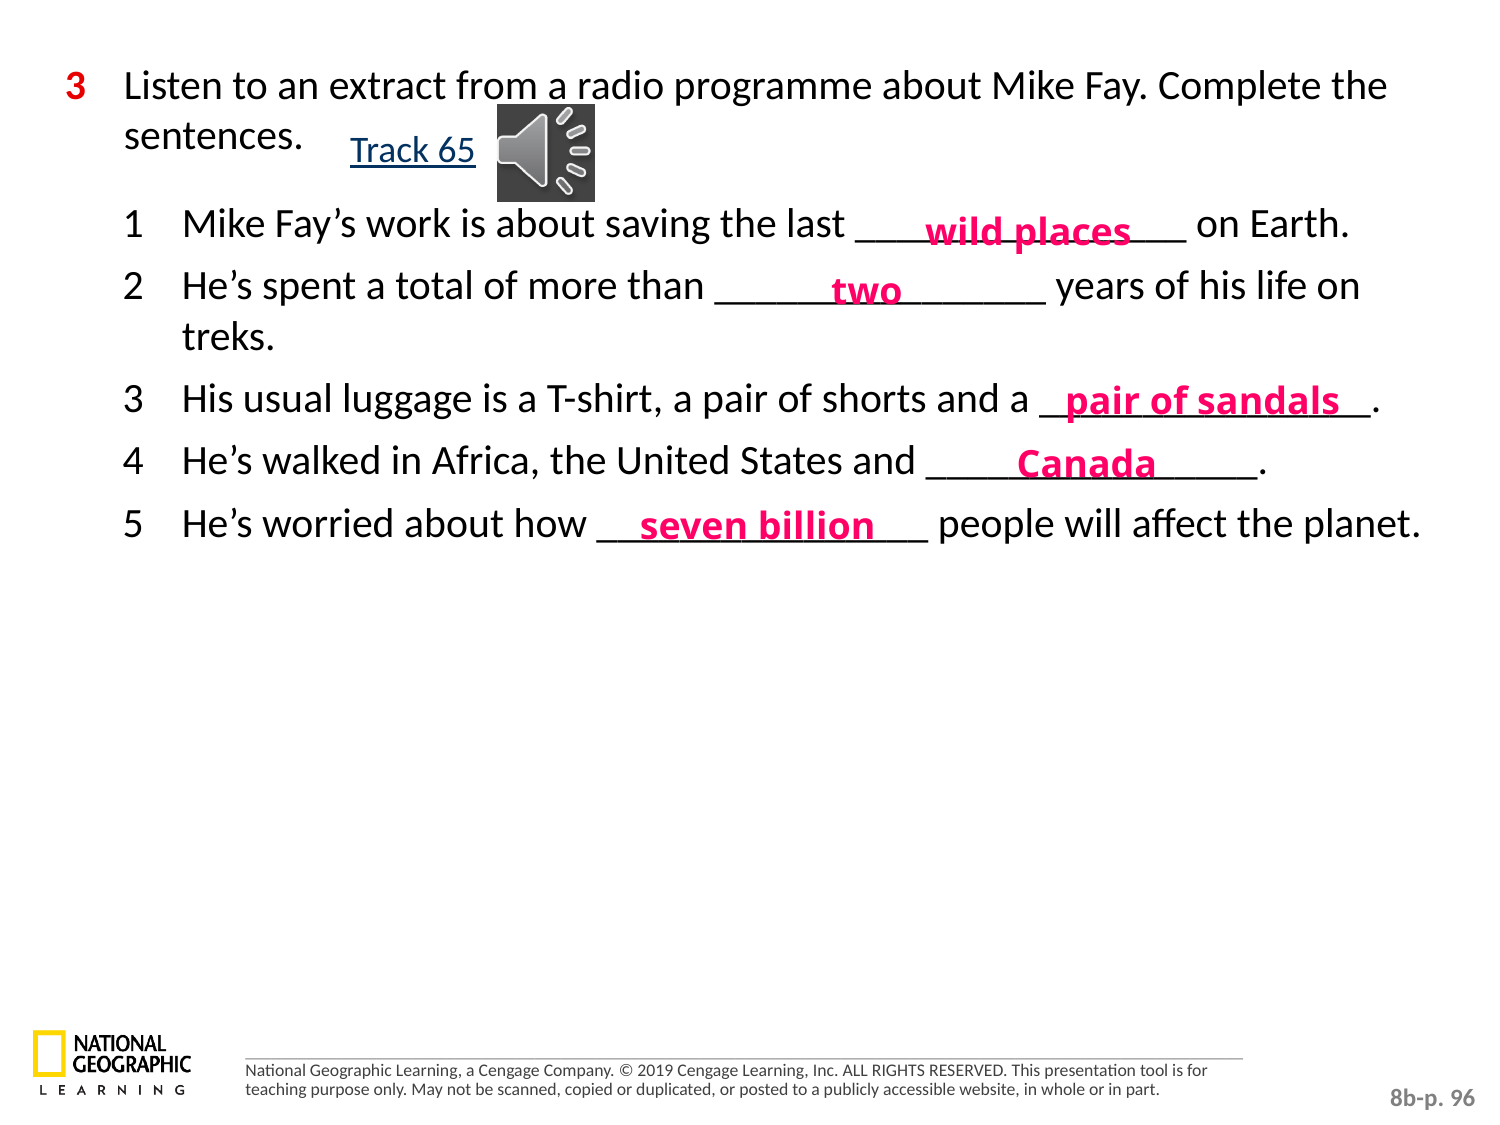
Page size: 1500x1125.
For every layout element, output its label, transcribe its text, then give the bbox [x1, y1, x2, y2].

text_box 8b-p. 96 [1322, 1073, 1491, 1119]
text_box pair of sandals [1050, 369, 1356, 430]
text_box 3 Listen to an extract from a radio programme about Mike Fay. Complete the sentences. [50, 50, 1443, 166]
text_box two [816, 259, 918, 320]
picture [496, 103, 597, 204]
text_box seven billion [625, 494, 891, 555]
text_box Canada [1001, 432, 1173, 492]
text_box 1 Mike Fay’s work is about saving the last ________________ on Earth. 2 He’s spent a total of more than ________________ years of his life on treks. 3 His usual luggage is a T-shirt, a pair of shorts and a ________________. 4 He’s walked in Africa, the United States and ________________. 5 He’s worried about how ________________ people will affect the planet. [108, 188, 1443, 554]
text_box Track 65 [335, 117, 491, 178]
picture [33, 1030, 191, 1095]
text_box wild places [910, 200, 1147, 261]
